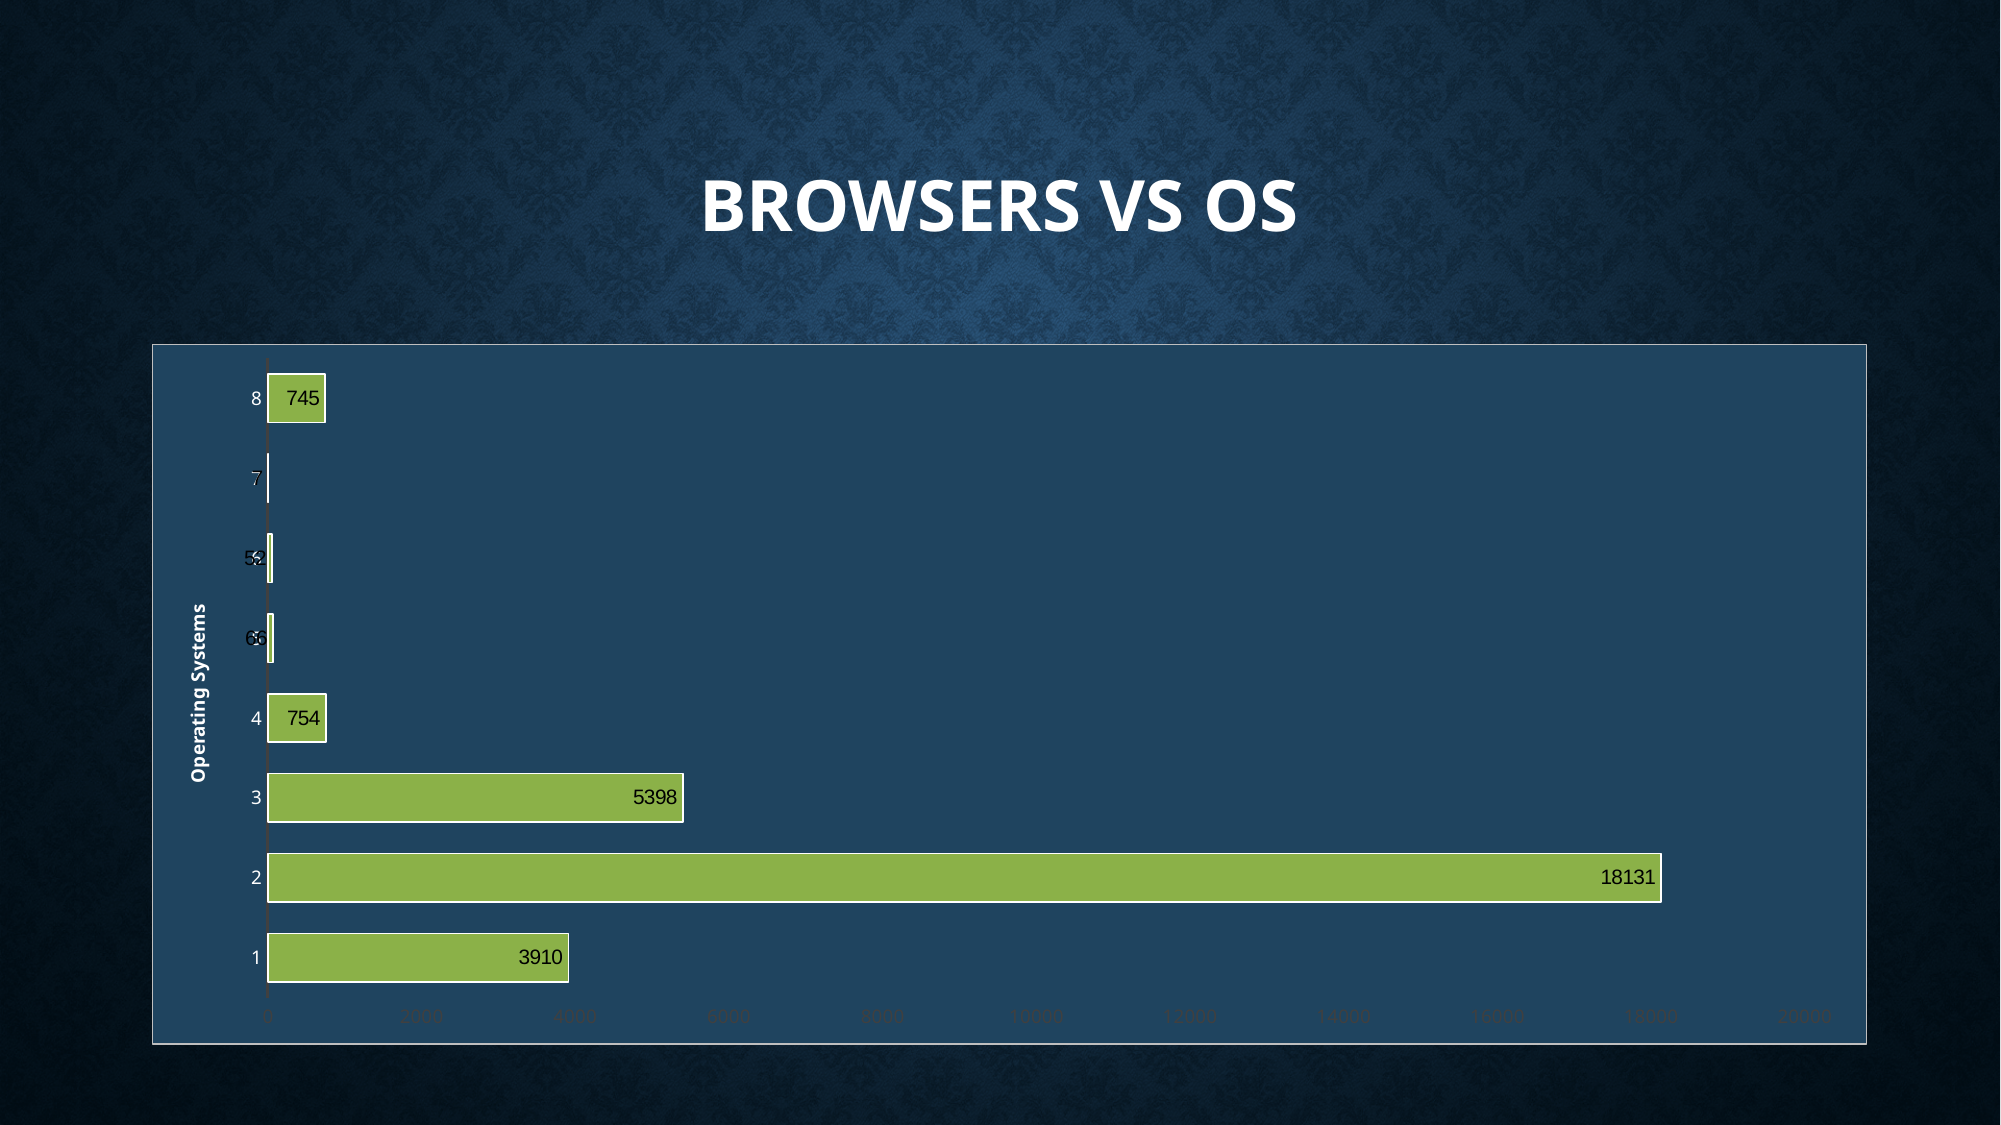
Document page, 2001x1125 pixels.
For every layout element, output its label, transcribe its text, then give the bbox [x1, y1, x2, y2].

chart [151, 343, 1868, 1046]
picture [0, 0, 2001, 1125]
text_box Browsers Vs OS [149, 99, 1849, 318]
